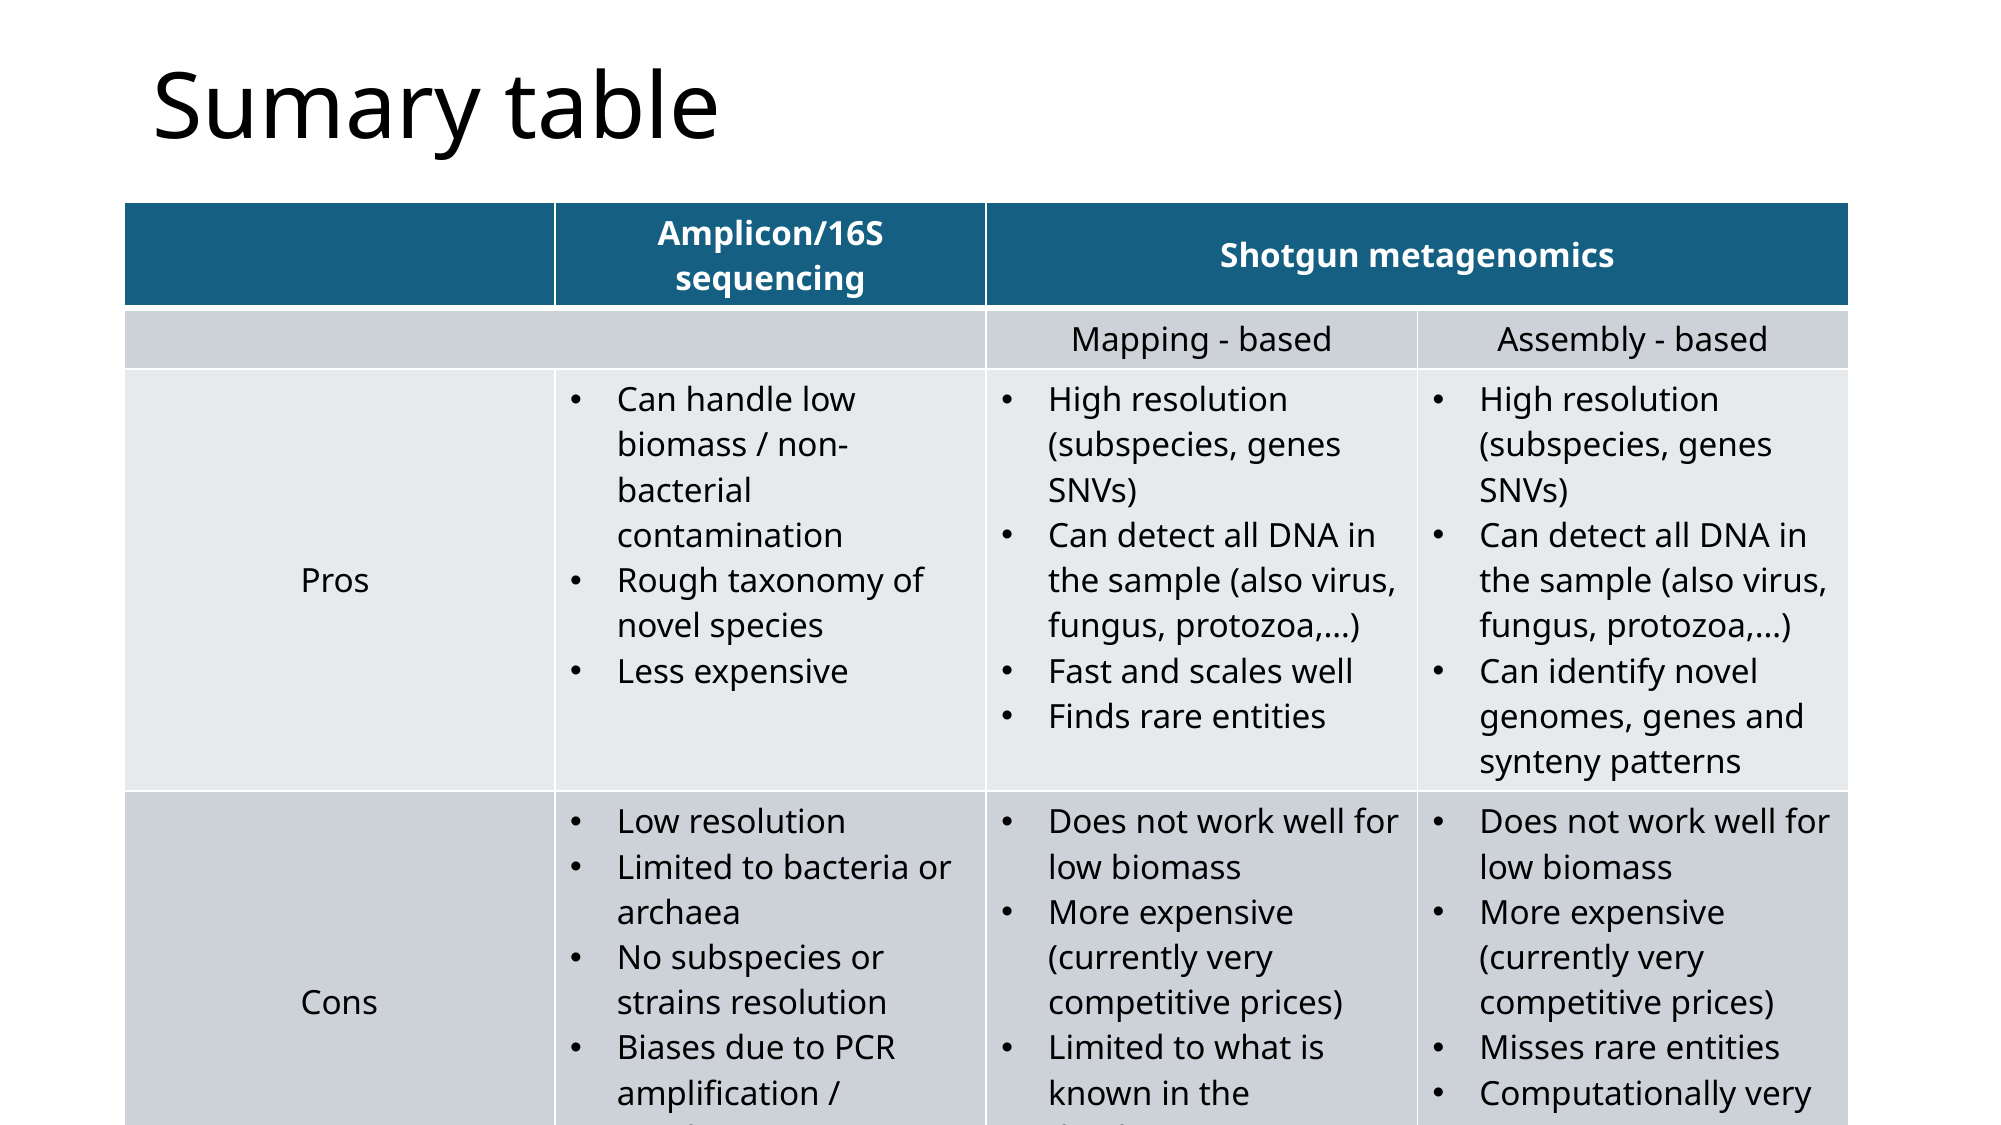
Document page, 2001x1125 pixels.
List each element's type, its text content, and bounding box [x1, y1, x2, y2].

table_cell High resolution (subspecies, genes SNVs) Can detect all DNA in the sample (also virus, fungus, protozoa,…) Fast and scales well Finds rare entities [987, 370, 1417, 790]
table_cell [125, 311, 985, 368]
table_cell High resolution (subspecies, genes SNVs) Can detect all DNA in the sample (also virus, fungus, protozoa,…) Can identify novel genomes, genes and synteny patterns [1418, 370, 1848, 790]
table_cell Cons [125, 792, 554, 1125]
table_header [125, 203, 554, 305]
table_cell Pros [125, 370, 554, 790]
title Sumary table [137, 0, 1863, 218]
table_cell Mapping - based [987, 311, 1417, 368]
table_cell Can handle low biomass / non-bacterial contamination Rough taxonomy of novel species Less expensive [556, 370, 985, 790]
table_header Amplicon/16S sequencing [556, 203, 985, 305]
table_cell Low resolution Limited to bacteria or archaea No subspecies or strains resolution Biases due to PCR amplification / amplicon copy number variation [556, 792, 985, 1125]
table_cell Does not work well for low biomass More expensive (currently very competitive prices) Misses rare entities Computationally very intensive [1418, 792, 1848, 1125]
table_cell Does not work well for low biomass More expensive (currently very competitive prices) Limited to what is known in the databases [987, 792, 1417, 1125]
table_header Shotgun metagenomics [987, 203, 1848, 305]
table_cell Assembly - based [1418, 311, 1848, 368]
